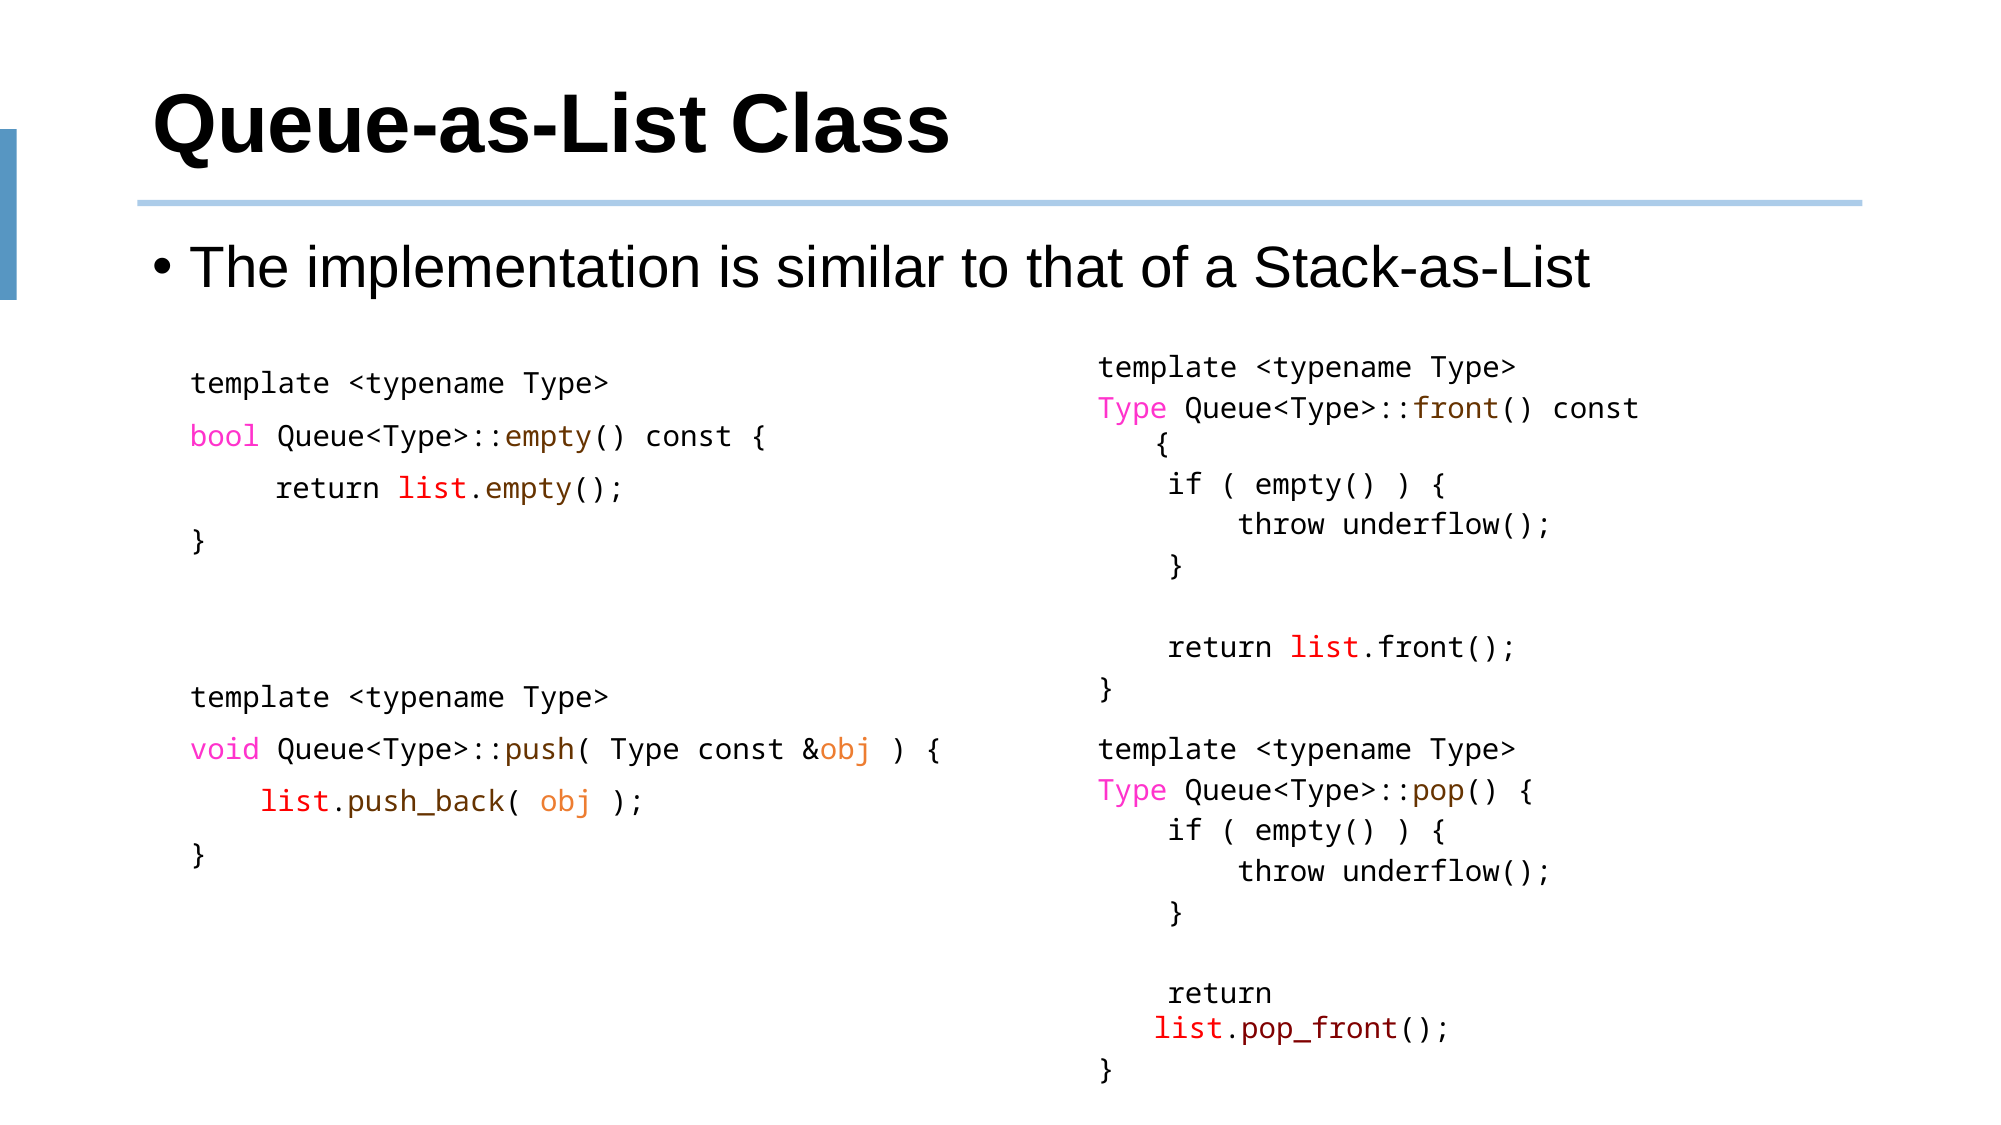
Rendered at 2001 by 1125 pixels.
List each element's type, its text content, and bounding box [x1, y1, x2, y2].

text_box template <typename Type> Type Queue<Type>::pop() { if ( empty() ) { throw underflow(); } return list.pop_front(); } [1082, 722, 1587, 1042]
list The implementation is similar to that of a Stack-as-List template <typename Type> bool Queue<Type>::empty() const { return list.empty(); } template <typename Type> void Queue<Type>::push( Type const &obj ) { list.push_back( obj ); } [137, 229, 1863, 1014]
title Queue-as-List Class [137, 42, 1863, 208]
text_box template <typename Type> Type Queue<Type>::front() const { if ( empty() ) { throw underflow(); } return list.front(); } [1082, 341, 1668, 658]
